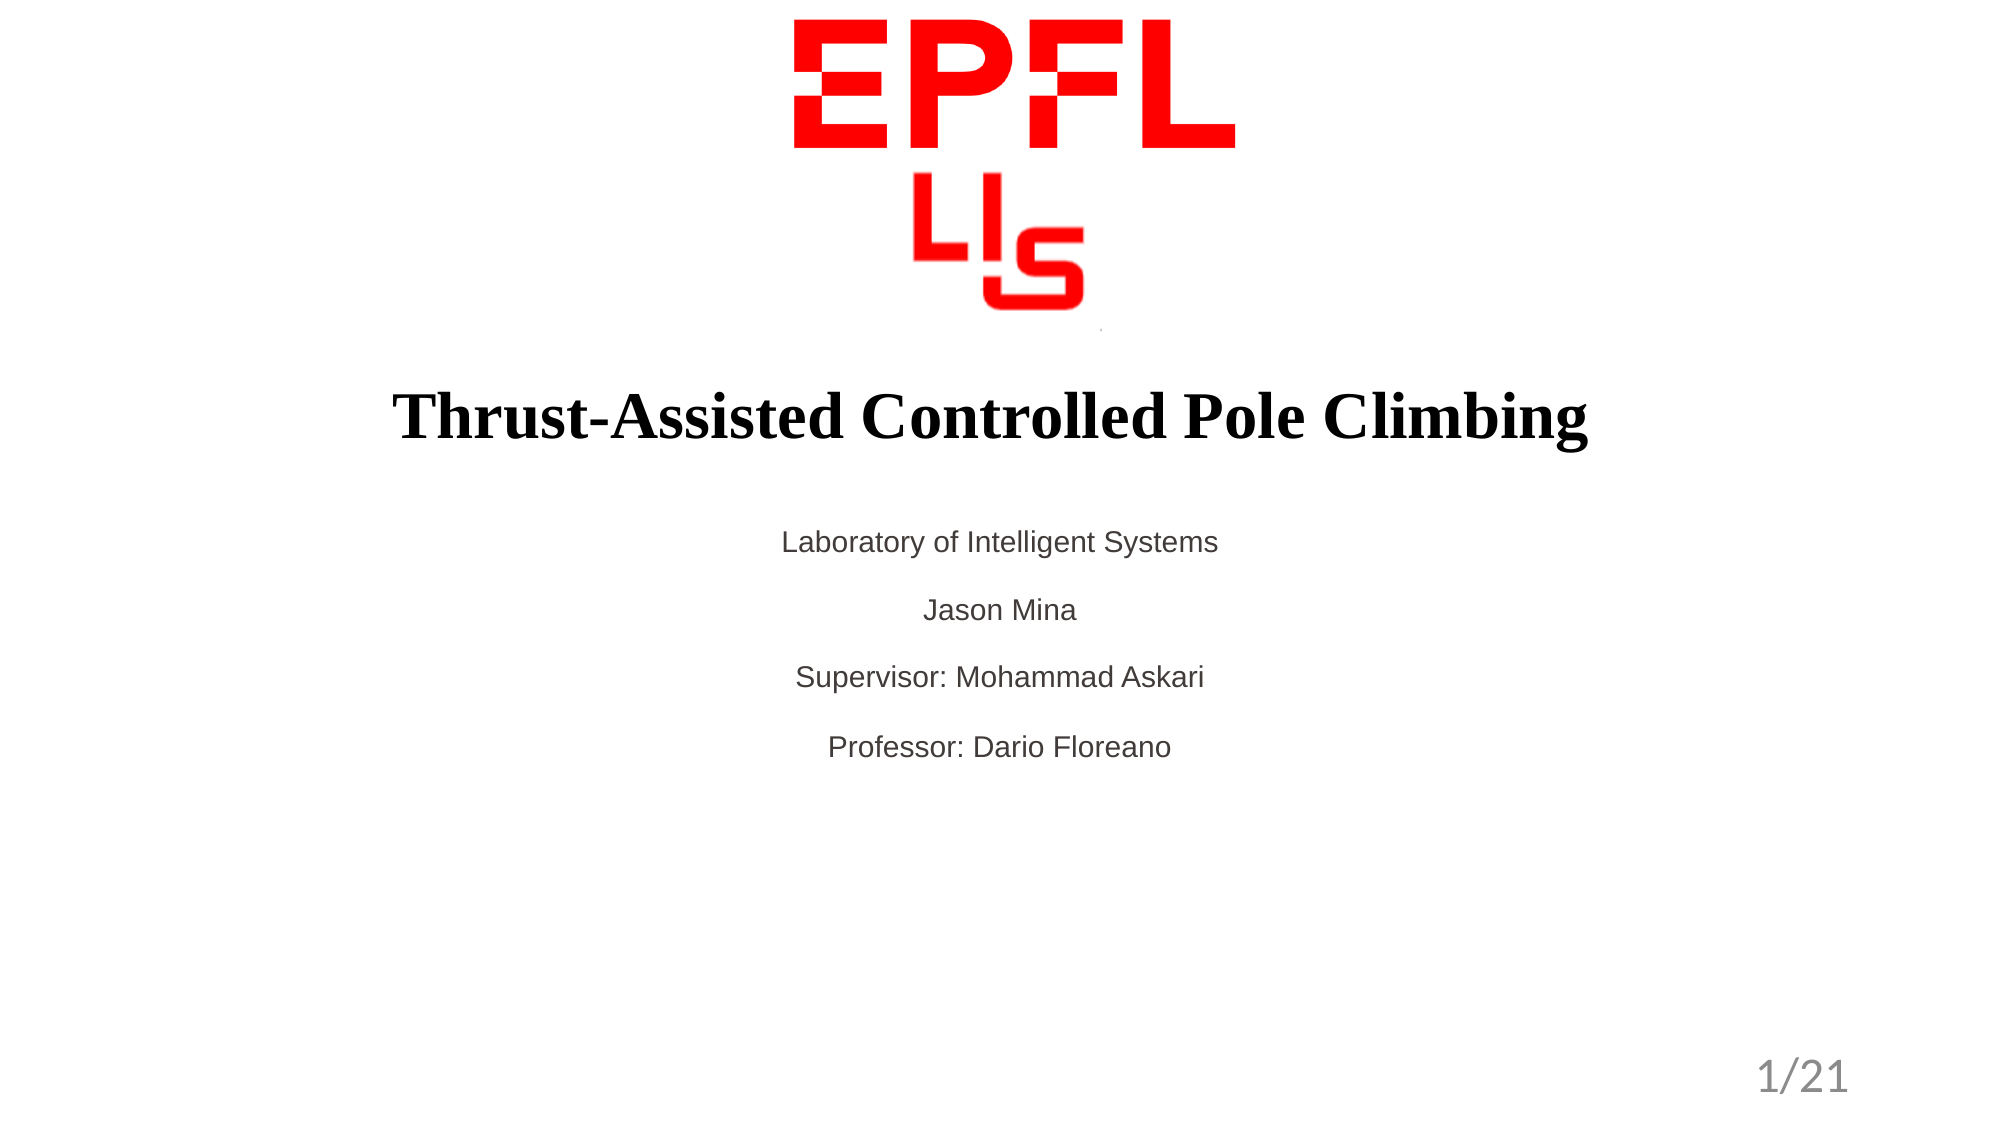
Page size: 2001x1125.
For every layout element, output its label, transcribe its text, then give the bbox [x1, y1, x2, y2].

subtitle Laboratory of Intelligent Systems Jason Mina Supervisor: Mohammad Askari Professor: Dario Floreano [225, 519, 1775, 820]
title Thrust-Assisted Controlled Pole Climbing [249, 219, 1750, 519]
picture [701, 0, 1328, 331]
slide_number 1/21 [1414, 1042, 1865, 1103]
